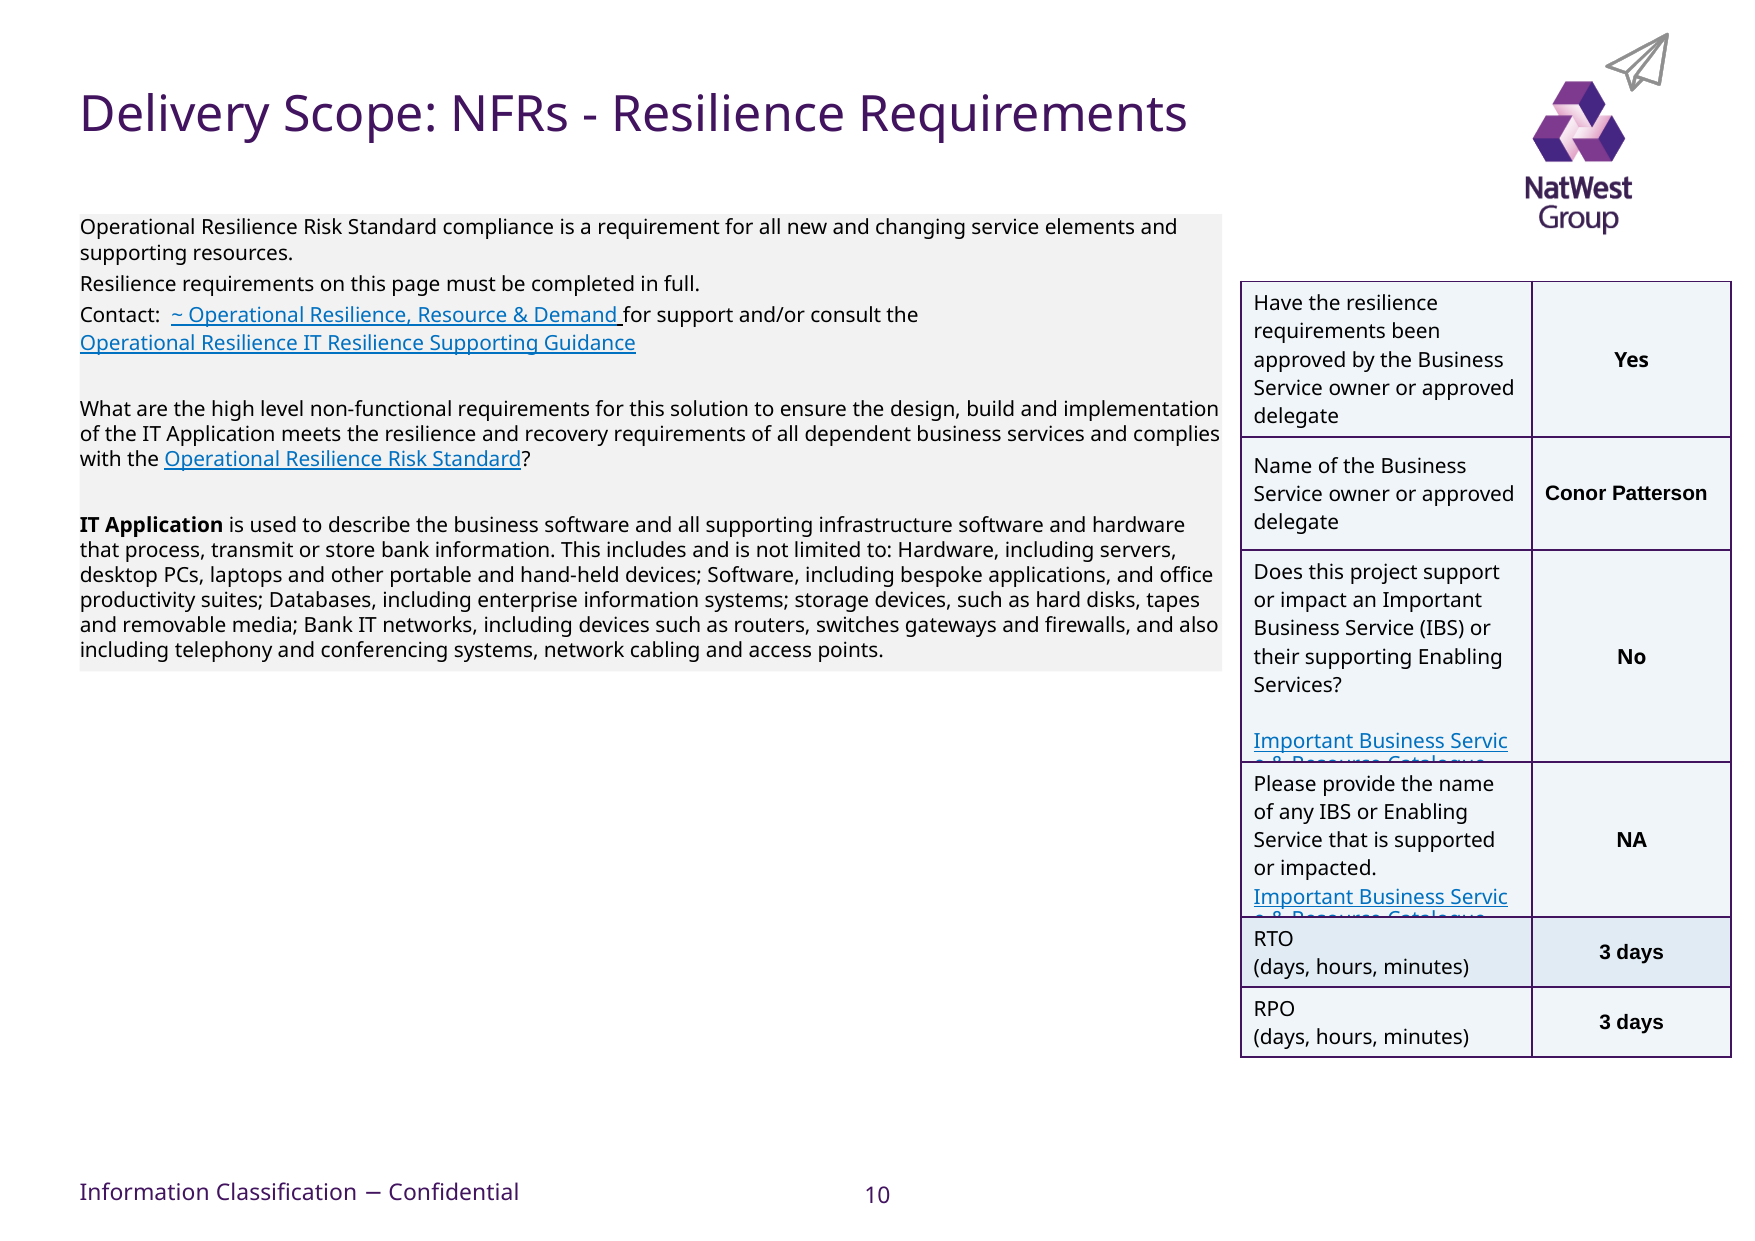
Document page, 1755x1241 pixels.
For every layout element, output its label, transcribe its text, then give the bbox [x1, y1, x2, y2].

table_cell NA [1533, 763, 1730, 916]
list Operational Resilience Risk Standard compliance is a requirement for all new and changing service elements and supporting resources. Resilience requirements on this page must be completed in full. Contact: ~ Operational Resilience, Resource & Demand for support and/or consult the Operational Resilience IT Resilience Supporting Guidance What are the high level non-functional requirements for this solution to ensure the design, build and implementation of the IT Application meets the resilience and recovery requirements of all dependent business services and complies with the Operational Resilience Risk Standard? IT Application is used to describe the business software and all supporting infrastructure software and hardware that process, transmit or store bank information. This includes and is not limited to: Hardware, including servers, desktop PCs, laptops and other portable and hand-held devices; Software, including bespoke applications, and office productivity suites; Databases, including enterprise information systems; storage devices, such as hard disks, tapes and removable media; Bank IT networks, including devices such as routers, switches gateways and firewalls, and also including telephony and conferencing systems, network cabling and access points. [79, 214, 1223, 672]
picture [0, 0, 1755, 1241]
table_cell 3 days [1533, 988, 1730, 1056]
table_cell RPO (days, hours, minutes) [1242, 988, 1531, 1056]
slide_number 10 [829, 1173, 926, 1219]
table_cell Does this project support or impact an Important Business Service (IBS) or their supporting Enabling Services? Important Business Service & Resource Catalogue [1242, 551, 1531, 761]
title Delivery Scope: NFRs - Resilience Requirements [79, 81, 1486, 170]
table_cell Name of the Business Service owner or approved delegate [1242, 438, 1531, 549]
table_cell Please provide the name of any IBS or Enabling Service that is supported or impacted. Important Business Service & Resource Catalogue [1242, 763, 1531, 916]
table_cell No [1533, 551, 1730, 761]
table_cell RTO (days, hours, minutes) [1242, 918, 1531, 986]
table_header Yes [1533, 282, 1730, 436]
table_header Have the resilience requirements been approved by the Business Service owner or approved delegate [1242, 282, 1531, 436]
table_cell Conor Patterson [1533, 438, 1730, 549]
table_cell 3 days [1533, 918, 1730, 986]
